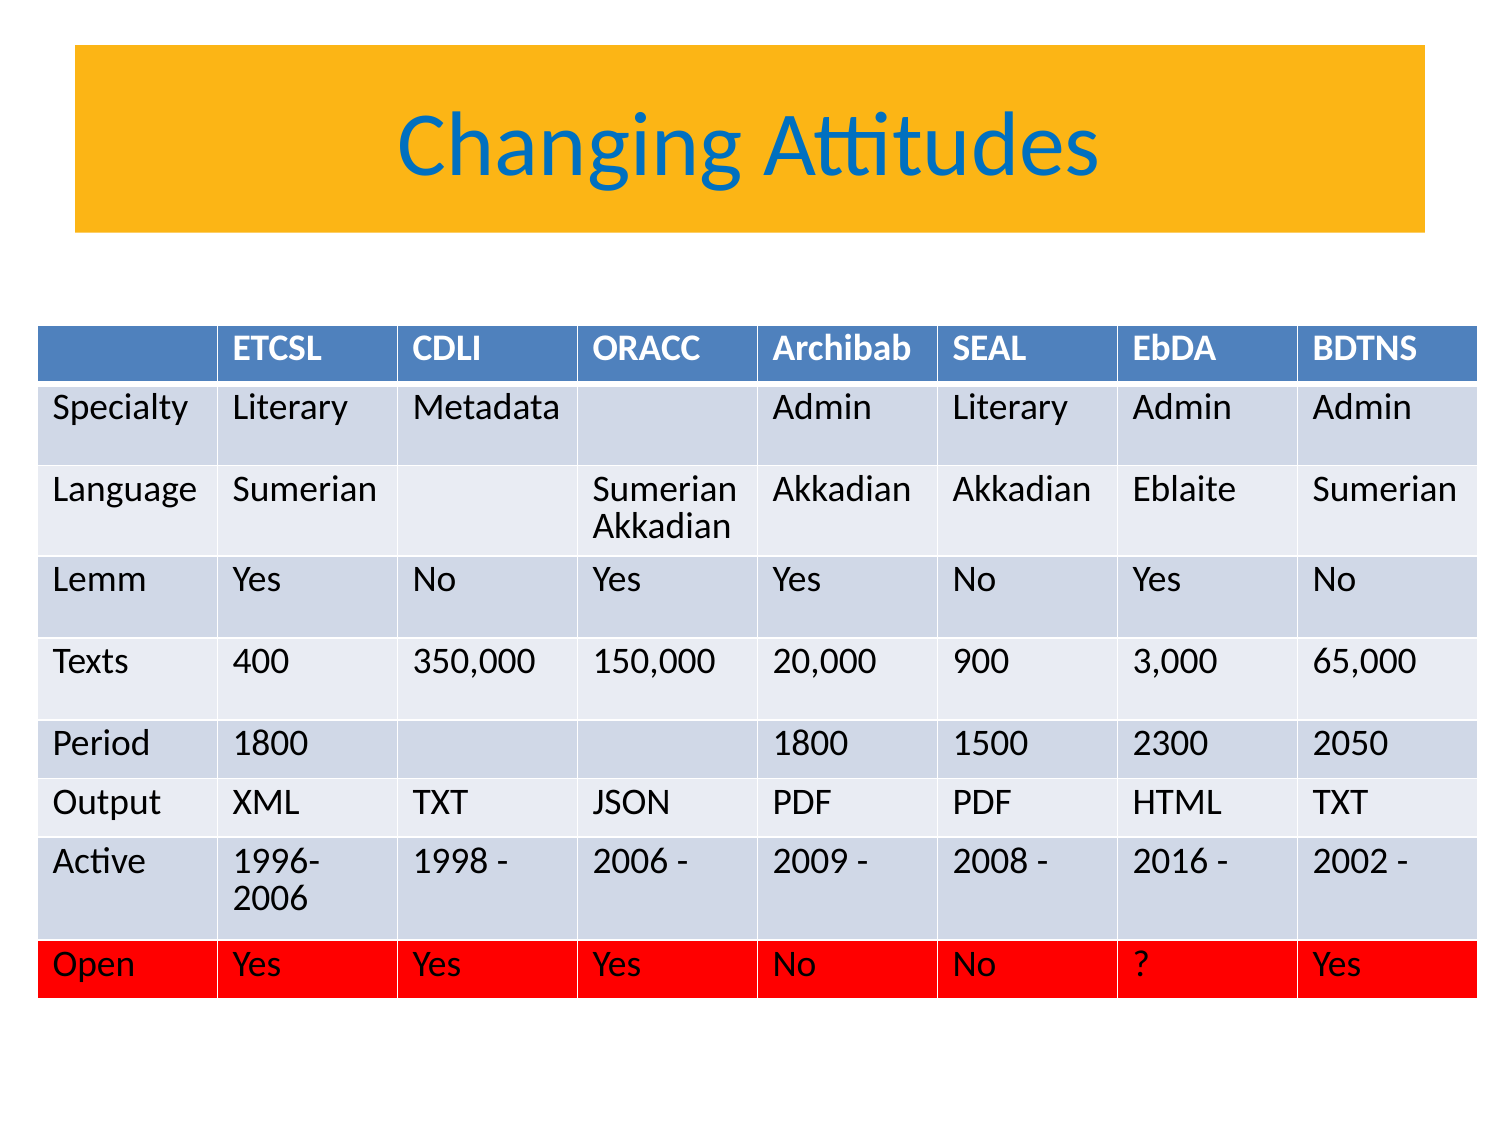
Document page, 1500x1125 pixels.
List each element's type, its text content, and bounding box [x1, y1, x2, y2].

table_cell [578, 721, 757, 778]
table_cell Texts [38, 639, 217, 719]
table_cell Akkadian [758, 466, 937, 555]
table_cell TXT [398, 779, 577, 836]
table_cell 2300 [1118, 721, 1297, 778]
table_cell Output [38, 779, 217, 836]
table_cell 2008 - [938, 838, 1117, 939]
table_cell 2002 - [1298, 838, 1477, 939]
table_cell PDF [938, 779, 1117, 836]
table_cell Yes [218, 557, 397, 637]
table_cell No [938, 941, 1117, 998]
table_cell No [1298, 557, 1477, 637]
table_cell Akkadian [938, 466, 1117, 555]
table_cell TXT [1298, 779, 1477, 836]
table_cell Literary [938, 387, 1117, 465]
table_cell Sumerian [1298, 466, 1477, 555]
table_cell ? [1118, 941, 1297, 998]
table_header [38, 326, 217, 381]
table_cell No [938, 557, 1117, 637]
table_cell HTML [1118, 779, 1297, 836]
table_cell Yes [218, 941, 397, 998]
table_header ETCSL [218, 326, 397, 381]
table_cell 3,000 [1118, 639, 1297, 719]
table_cell [578, 387, 757, 465]
table_header CDLI [398, 326, 577, 381]
table_cell 1800 [758, 721, 937, 778]
table_cell Yes [398, 941, 577, 998]
table_cell Active [38, 838, 217, 939]
table_cell PDF [758, 779, 937, 836]
table_cell Admin [1118, 387, 1297, 465]
table_cell Yes [578, 557, 757, 637]
table_header ORACC [578, 326, 757, 381]
table_cell Sumerian Akkadian [578, 466, 757, 555]
table_cell 1800 [218, 721, 397, 778]
table_header BDTNS [1298, 326, 1477, 381]
table_cell 400 [218, 639, 397, 719]
table_cell Yes [578, 941, 757, 998]
table_cell Specialty [38, 387, 217, 465]
table_cell 1996-2006 [218, 838, 397, 939]
table_cell Literary [218, 387, 397, 465]
table_cell No [758, 941, 937, 998]
table_cell 65,000 [1298, 639, 1477, 719]
table_cell XML [218, 779, 397, 836]
table_cell Eblaite [1118, 466, 1297, 555]
table_cell Lemm [38, 557, 217, 637]
table_cell Sumerian [218, 466, 397, 555]
table_cell Admin [1298, 387, 1477, 465]
table_cell Language [38, 466, 217, 555]
table_header SEAL [938, 326, 1117, 381]
table_cell 900 [938, 639, 1117, 719]
table_cell 2009 - [758, 838, 937, 939]
table_header EbDA [1118, 326, 1297, 381]
table_cell 350,000 [398, 639, 577, 719]
table_cell Yes [1118, 557, 1297, 637]
table_cell 20,000 [758, 639, 937, 719]
table_cell 1500 [938, 721, 1117, 778]
table_cell [398, 466, 577, 555]
table_cell Period [38, 721, 217, 778]
table_cell 2016 - [1118, 838, 1297, 939]
table_header Archibab [758, 326, 937, 381]
table_cell Open [38, 941, 217, 998]
table_cell 1998 - [398, 838, 577, 939]
table_cell 2006 - [578, 838, 757, 939]
table_cell Yes [758, 557, 937, 637]
table_cell 150,000 [578, 639, 757, 719]
table_cell JSON [578, 779, 757, 836]
table_cell Metadata [398, 387, 577, 465]
table_cell 2050 [1298, 721, 1477, 778]
table_cell Yes [1298, 941, 1477, 998]
table_cell No [398, 557, 577, 637]
table_cell Admin [758, 387, 937, 465]
title Changing Attitudes [75, 45, 1425, 233]
table_cell [398, 721, 577, 778]
